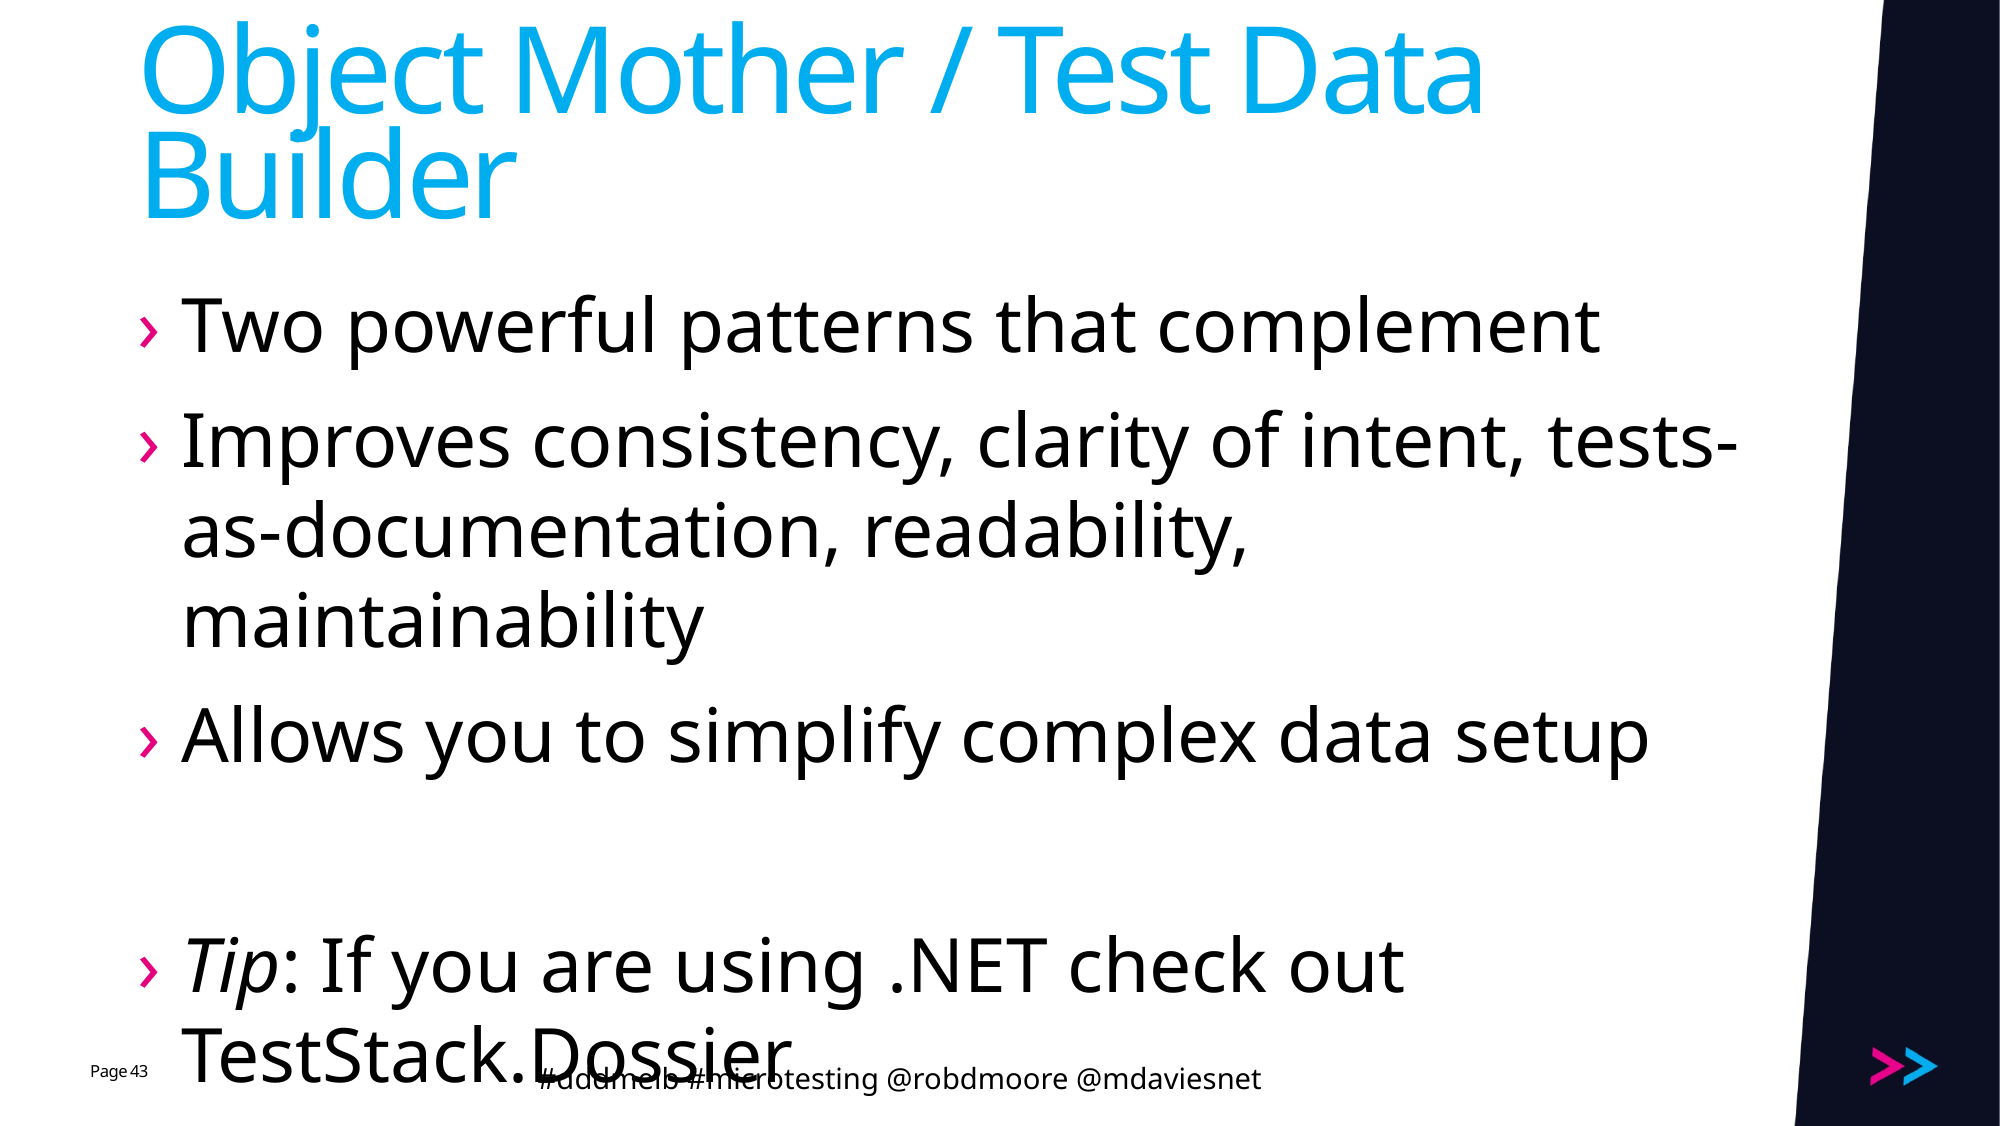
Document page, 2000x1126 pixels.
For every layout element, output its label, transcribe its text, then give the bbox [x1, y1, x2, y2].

picture [0, 0, 2000, 1126]
list Two powerful patterns that complement Improves consistency, clarity of intent, tests-as-documentation, readability, maintainability Allows you to simplify complex data setup Tip: If you are using .NET check out TestStack.Dossier [137, 277, 1786, 1021]
slide_number 43 [130, 1061, 166, 1113]
title Object Mother / Test Data Builder [137, 54, 1786, 243]
